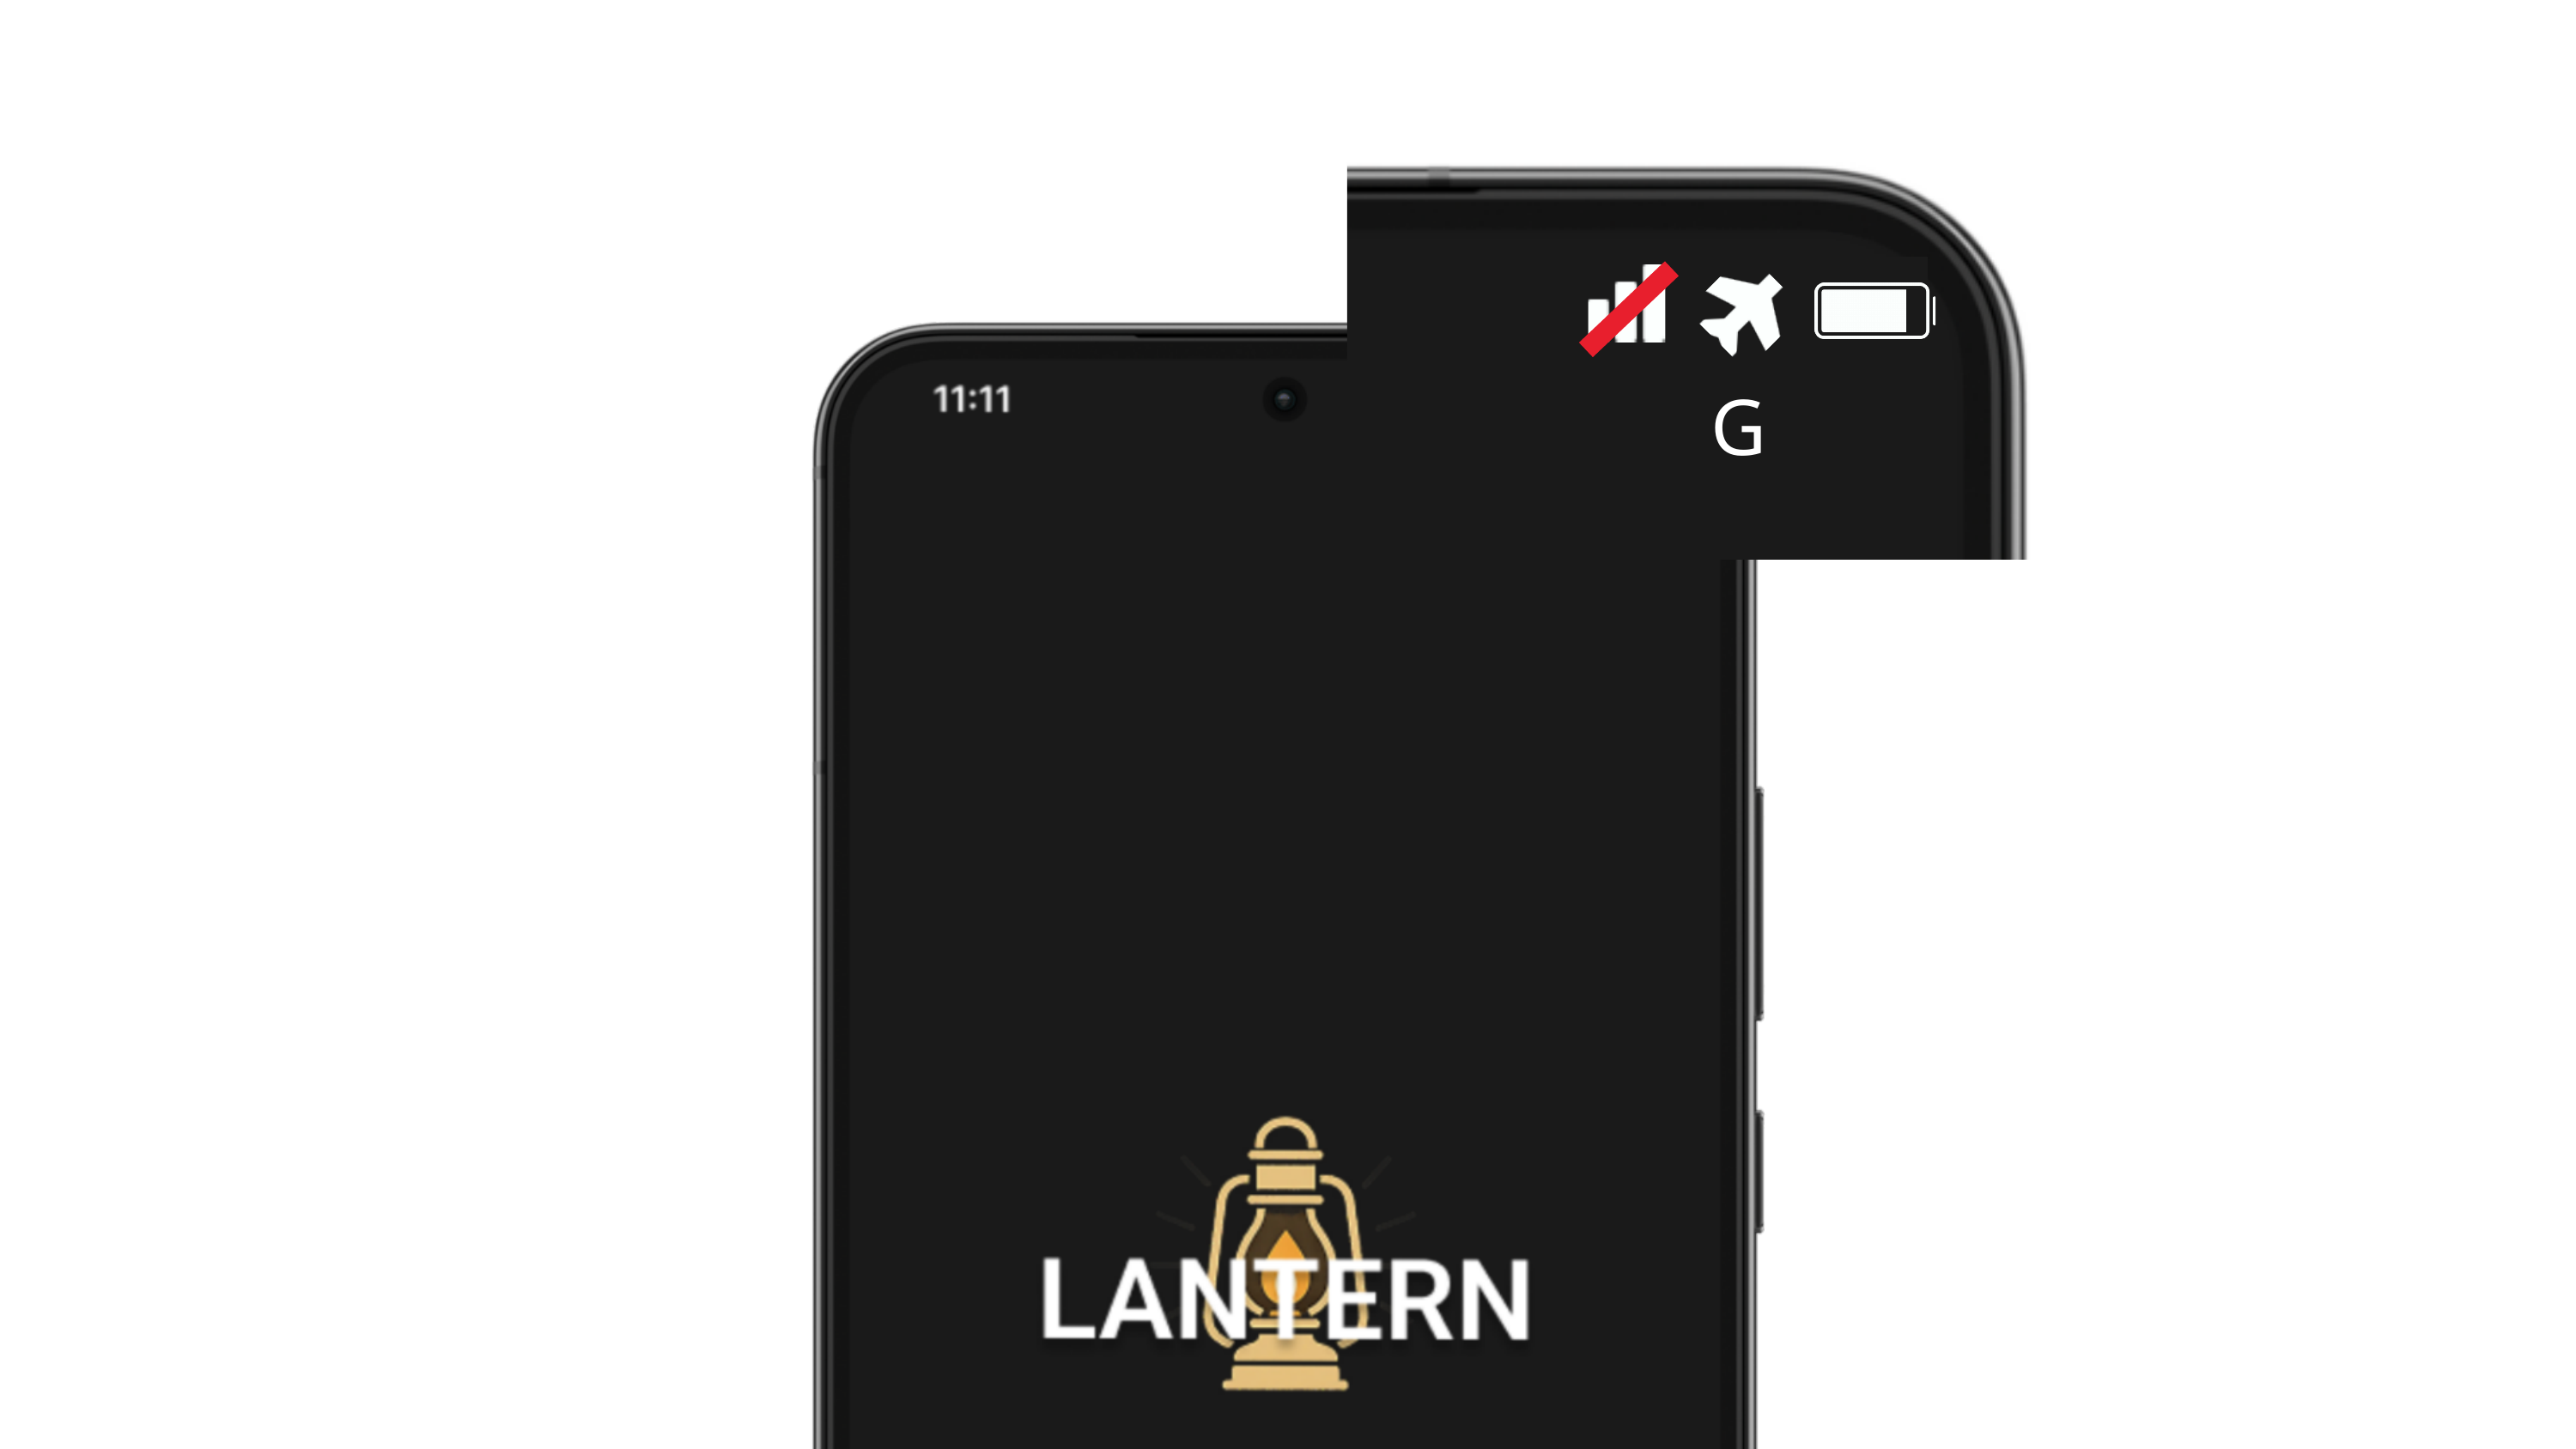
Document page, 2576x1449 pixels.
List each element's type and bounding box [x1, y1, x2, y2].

text_box [1580, 250, 1814, 371]
picture [599, 112, 1977, 1449]
text_box [1346, 108, 2179, 560]
